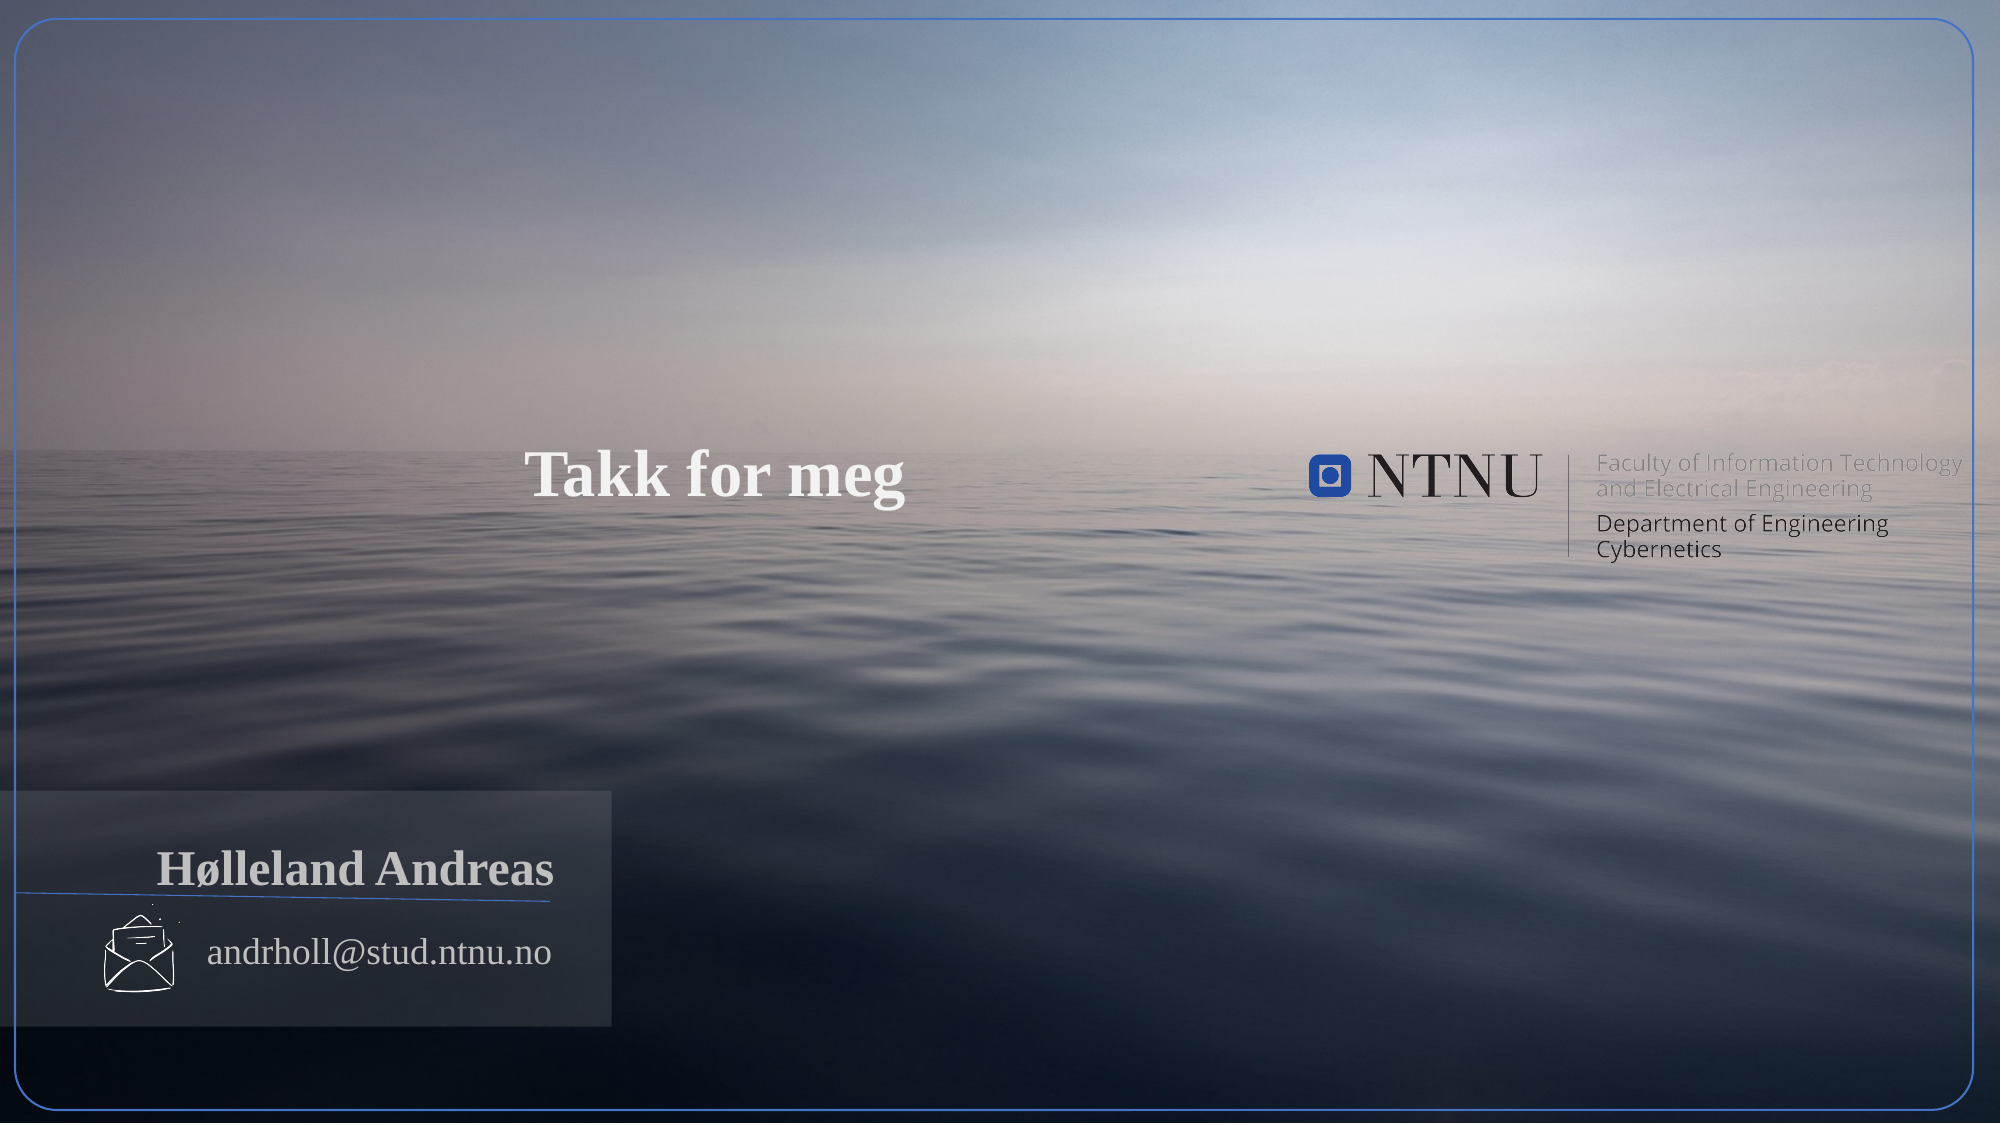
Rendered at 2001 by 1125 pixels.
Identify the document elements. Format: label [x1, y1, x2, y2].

picture [0, 0, 2000, 1123]
text_box [14, 892, 550, 902]
